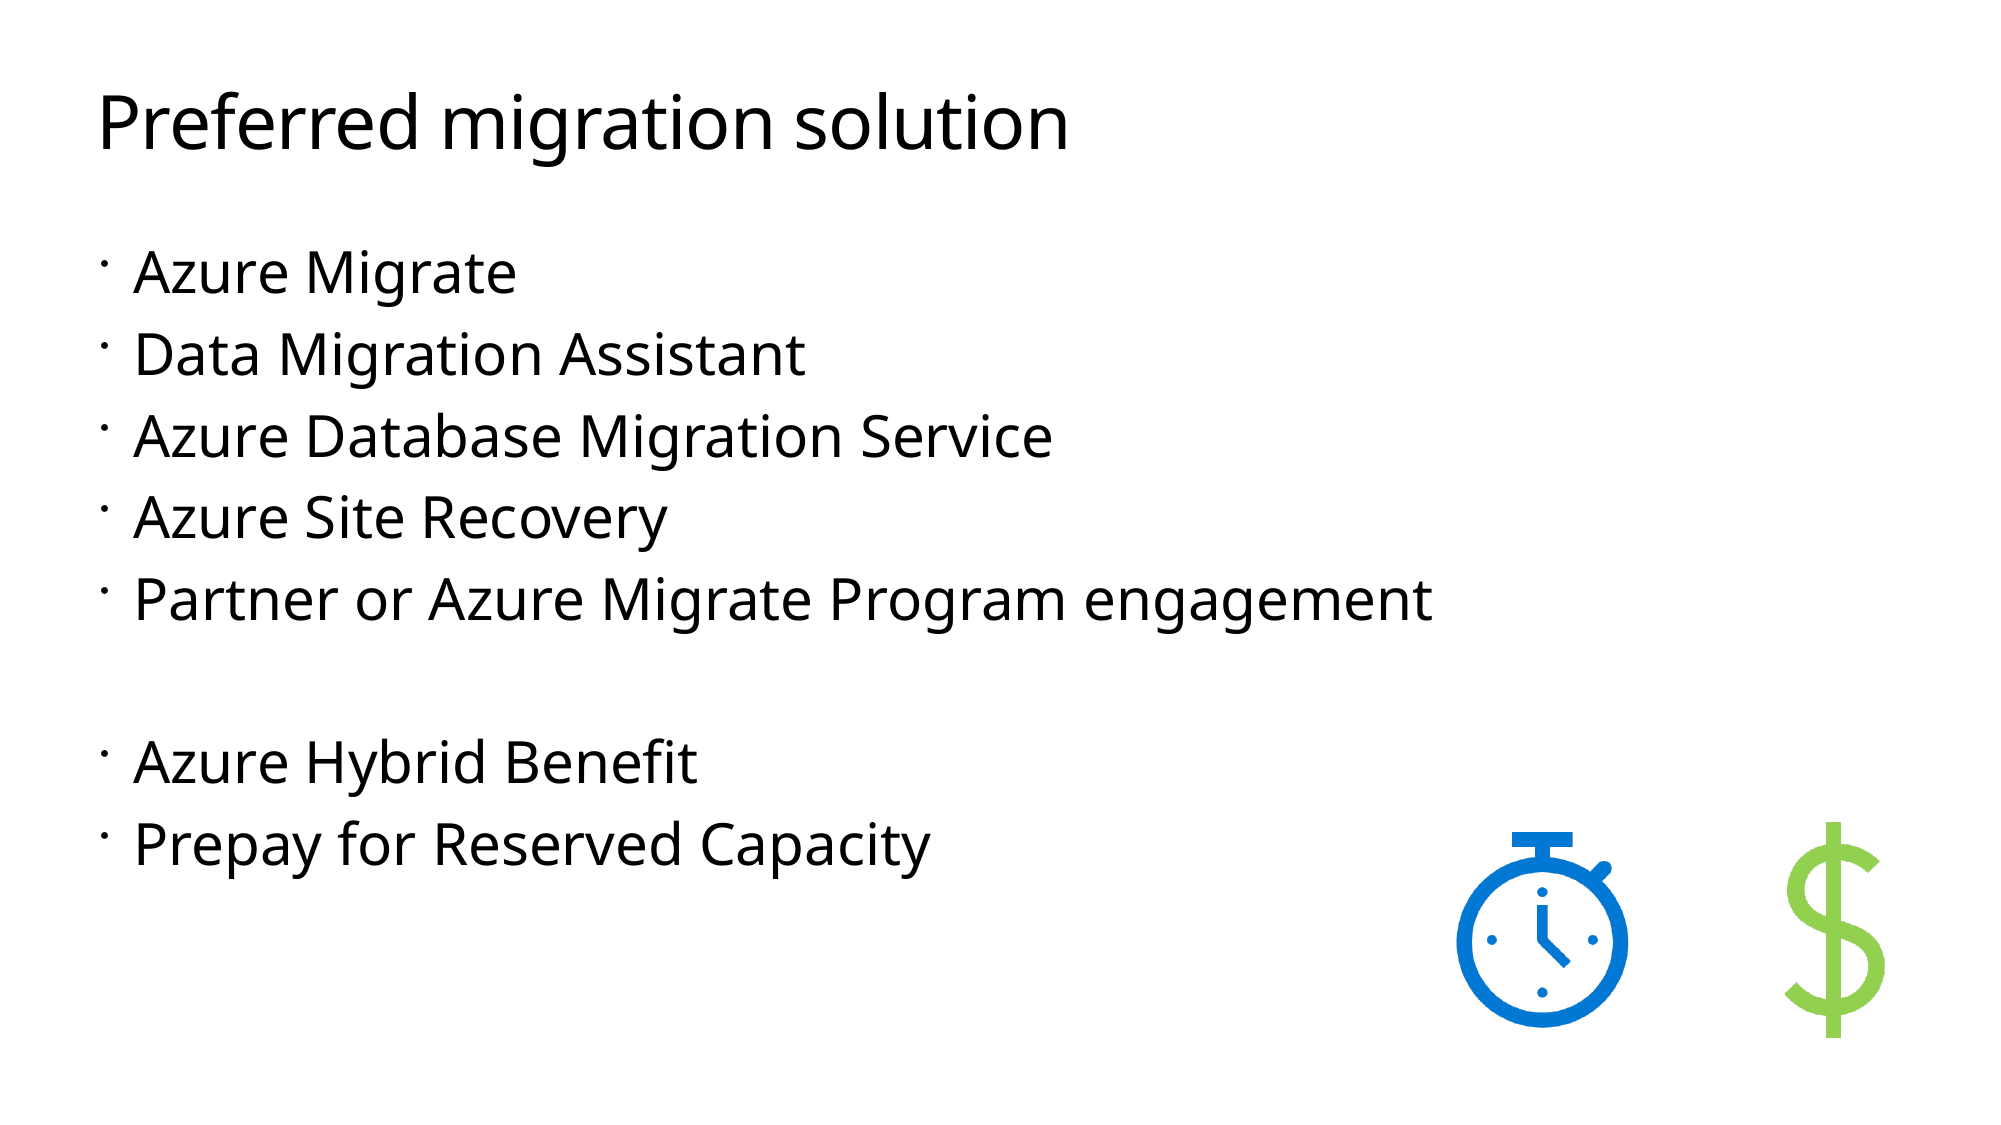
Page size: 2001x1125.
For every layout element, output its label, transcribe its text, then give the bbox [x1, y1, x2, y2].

title Preferred migration solution [96, 75, 1904, 166]
list Azure Migrate Data Migration Assistant Azure Database Migration Service Azure Site Recovery Partner or Azure Migrate Program engagement Azure Hybrid Benefit Prepay for Reserved Capacity [95, 235, 1904, 985]
picture [1712, 809, 1954, 1051]
picture [1421, 809, 1663, 1051]
